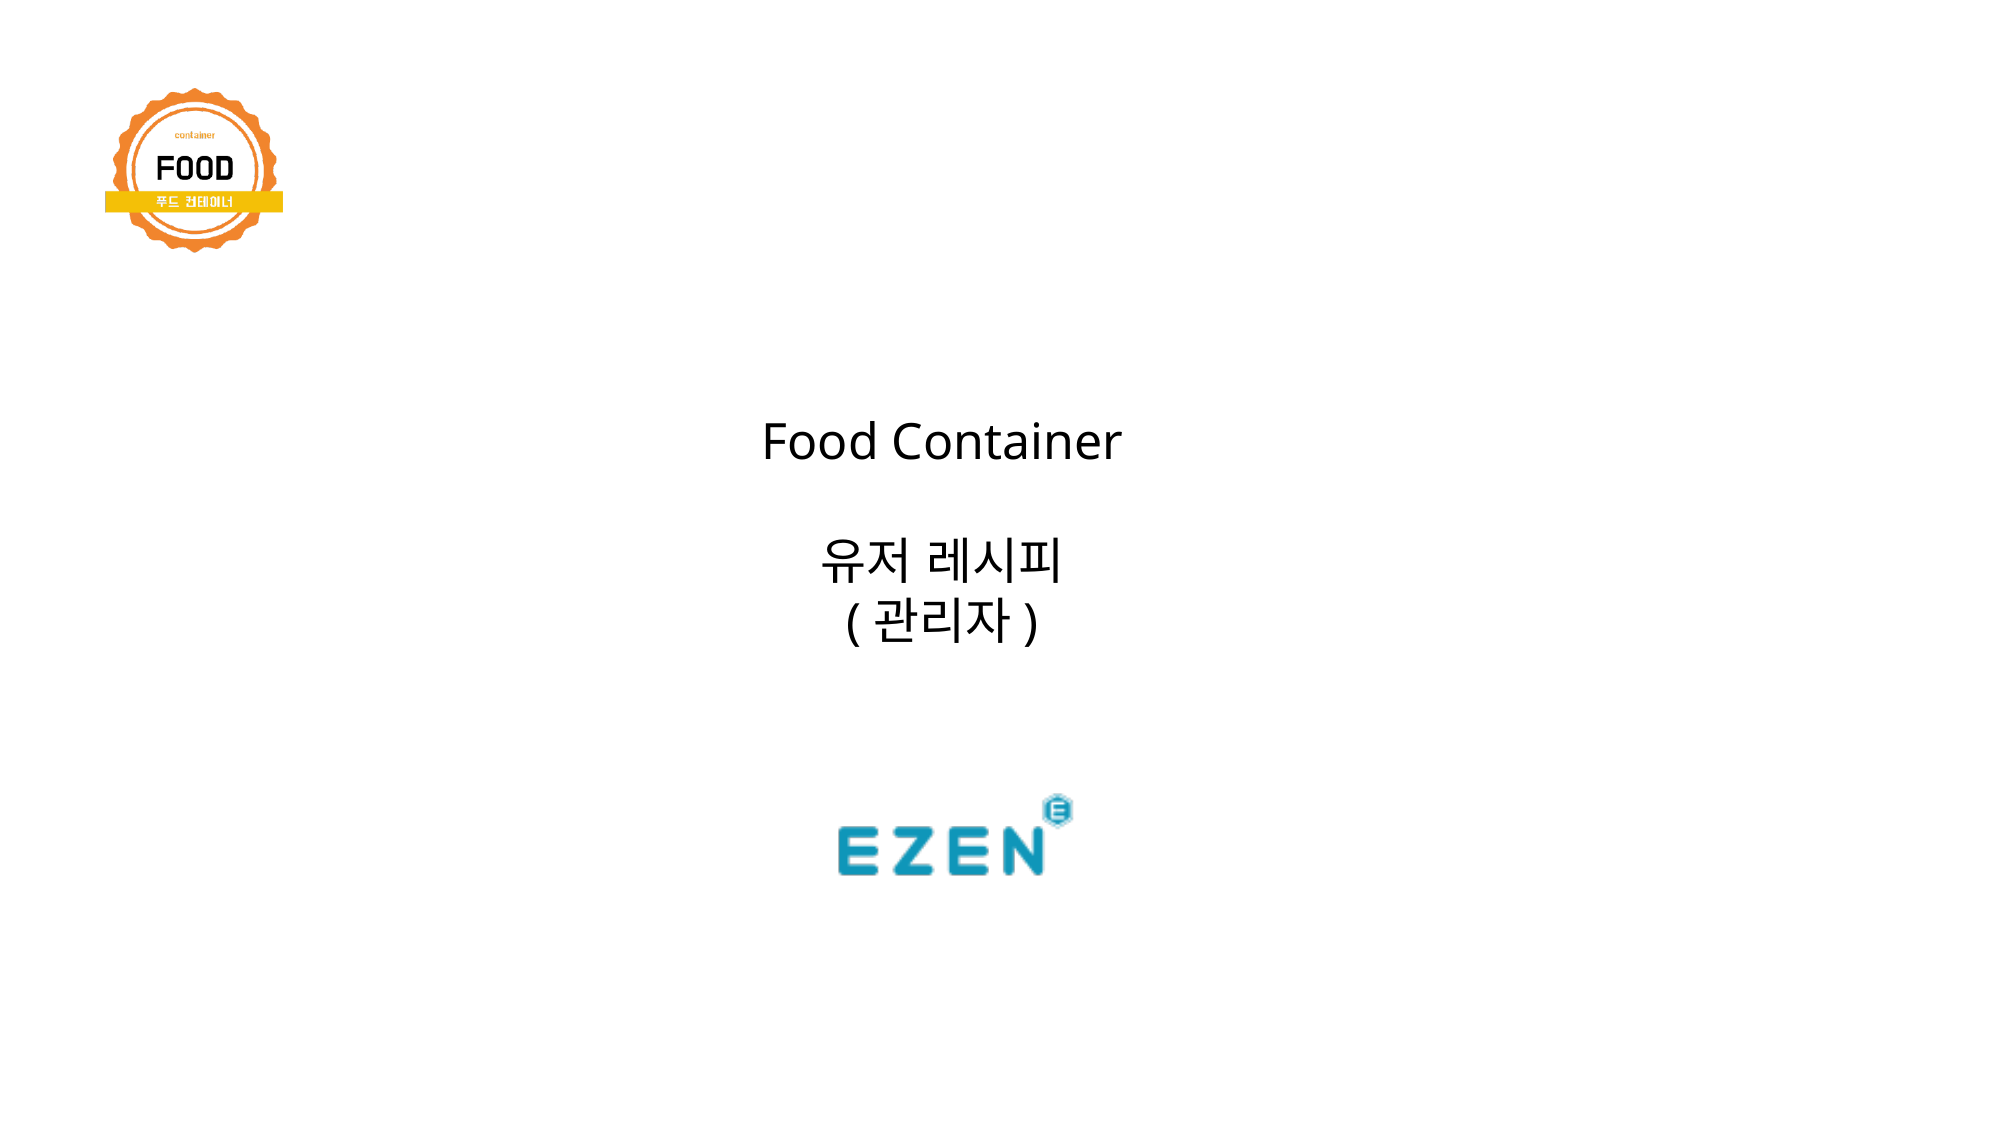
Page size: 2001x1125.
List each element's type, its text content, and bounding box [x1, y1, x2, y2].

text_box Food Container 유저 레시피 (관리자) [694, 334, 1191, 725]
picture [832, 792, 1082, 880]
picture [79, 55, 309, 285]
